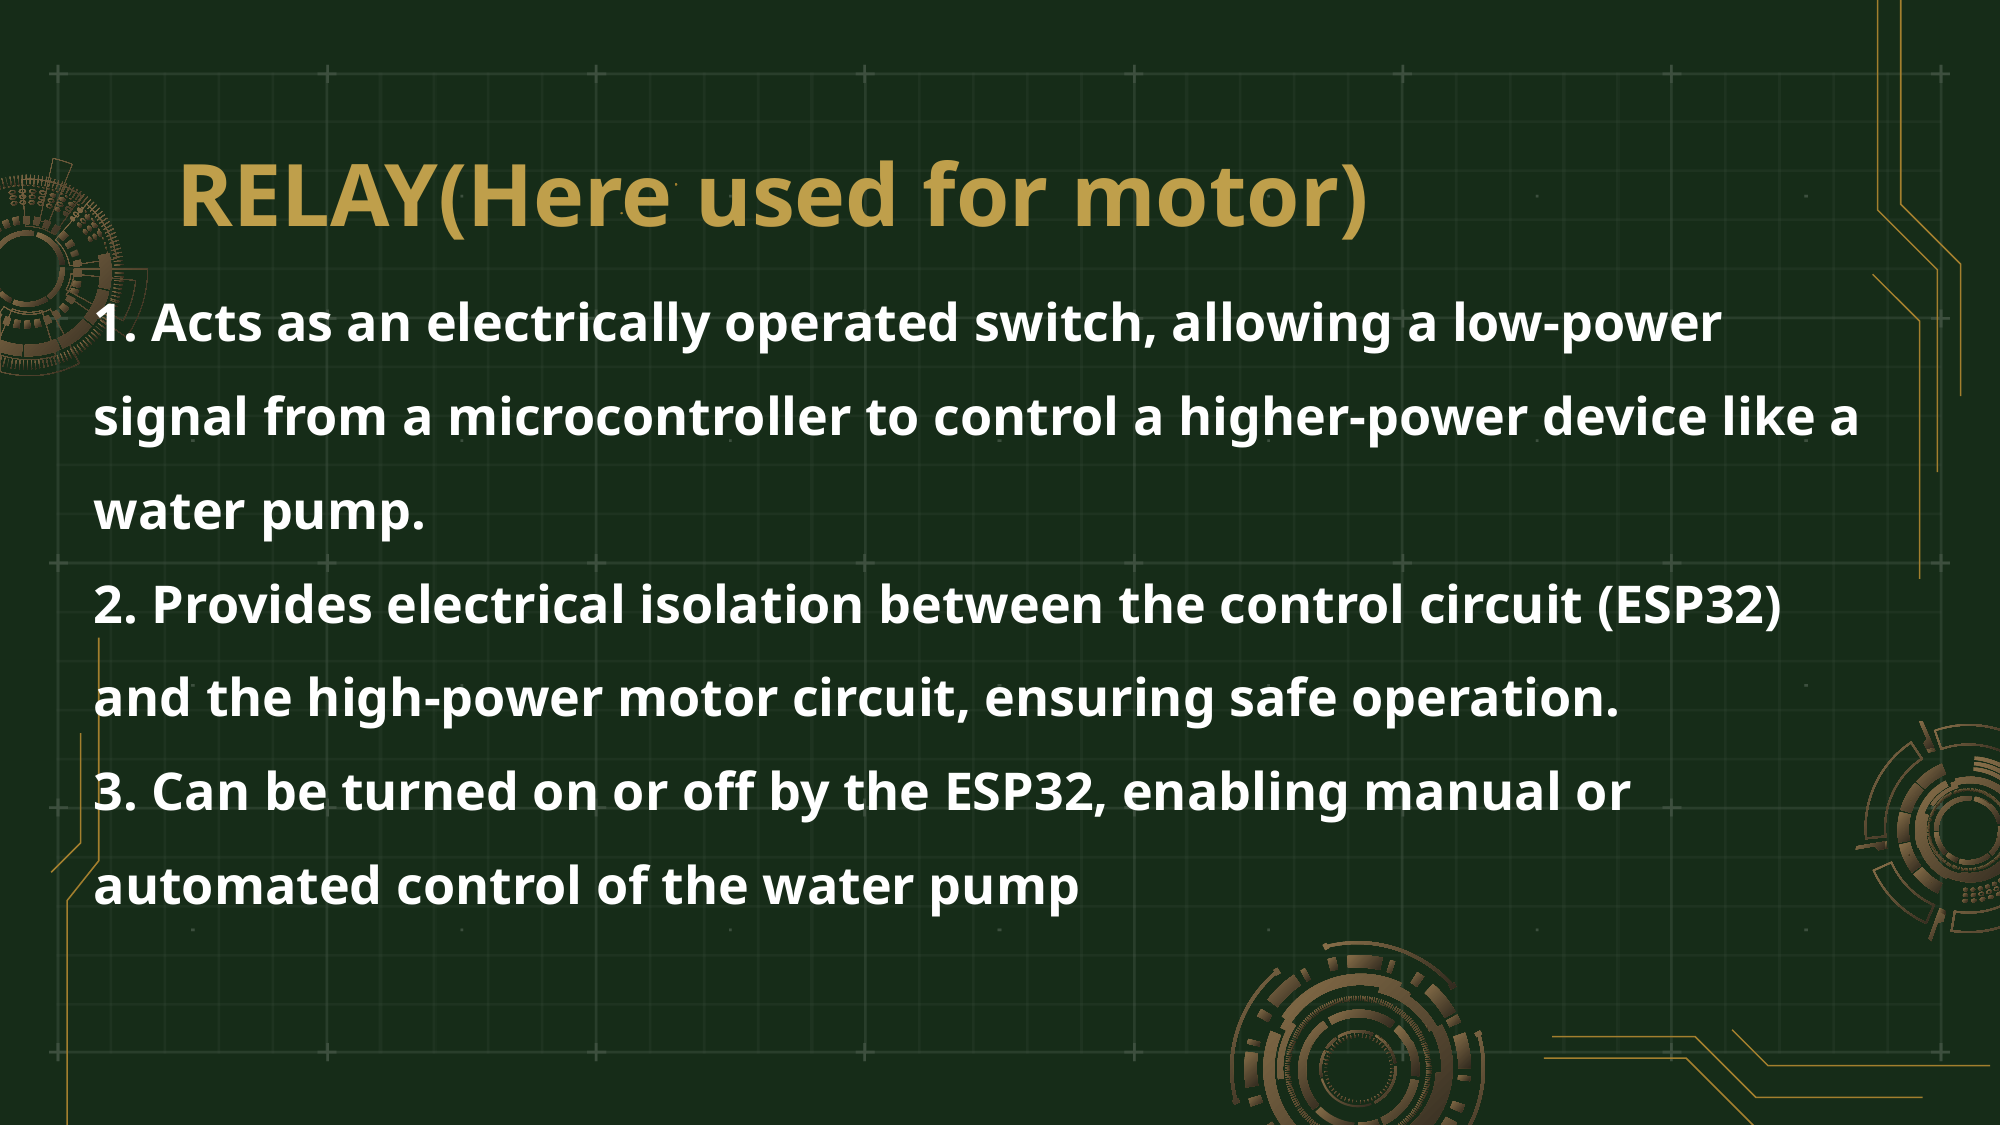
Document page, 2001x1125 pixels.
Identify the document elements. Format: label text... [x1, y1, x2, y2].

text_box 1. Acts as an electrically operated switch, allowing a low-power signal from a microcontroller to control a higher-power device like a water pump. 2. Provides electrical isolation between the control circuit (ESP32) and the high-power motor circuit, ensuring safe operation. 3. Can be turned on or off by the ESP32, enabling manual or automated control of the water pump [78, 243, 1897, 888]
title RELAY(Here used for motor) [161, 125, 1425, 230]
